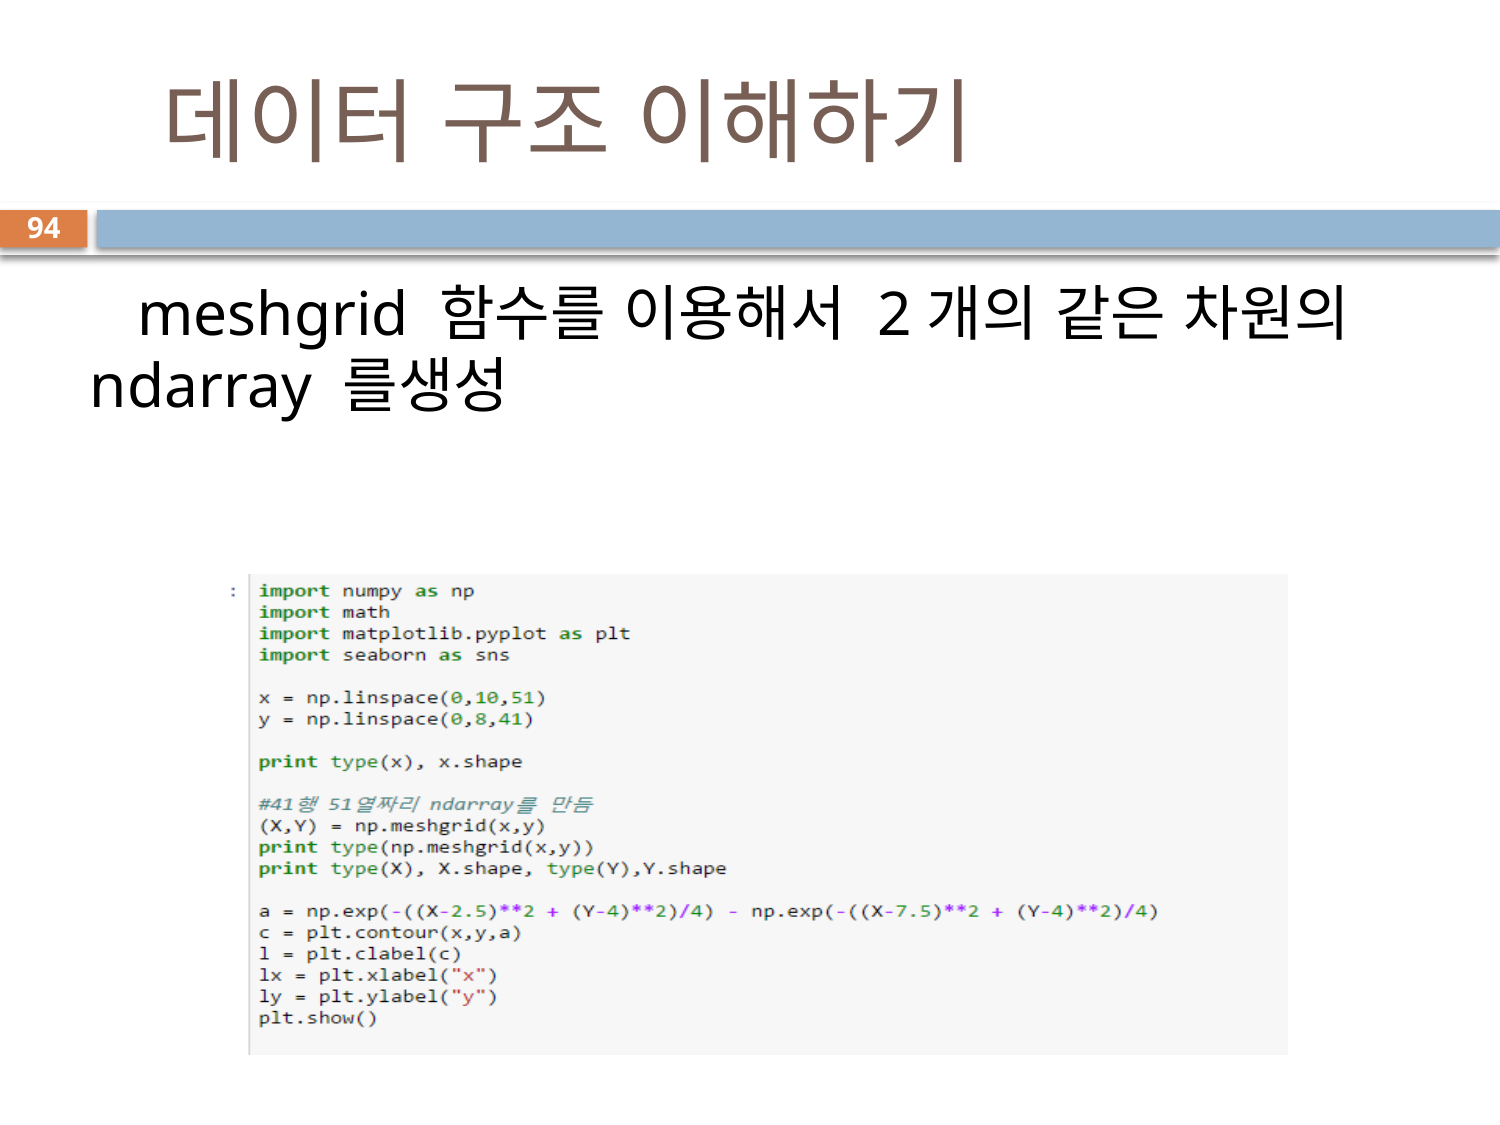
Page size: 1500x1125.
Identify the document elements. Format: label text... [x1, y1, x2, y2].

picture [229, 573, 1289, 1055]
slide_number 94 [0, 208, 88, 249]
list meshgrid 함수를 이용해서 2개의 같은 차원의 ndarray 를생성 [75, 267, 1425, 539]
title 데이터 구조 이해하기 [100, 37, 1438, 200]
